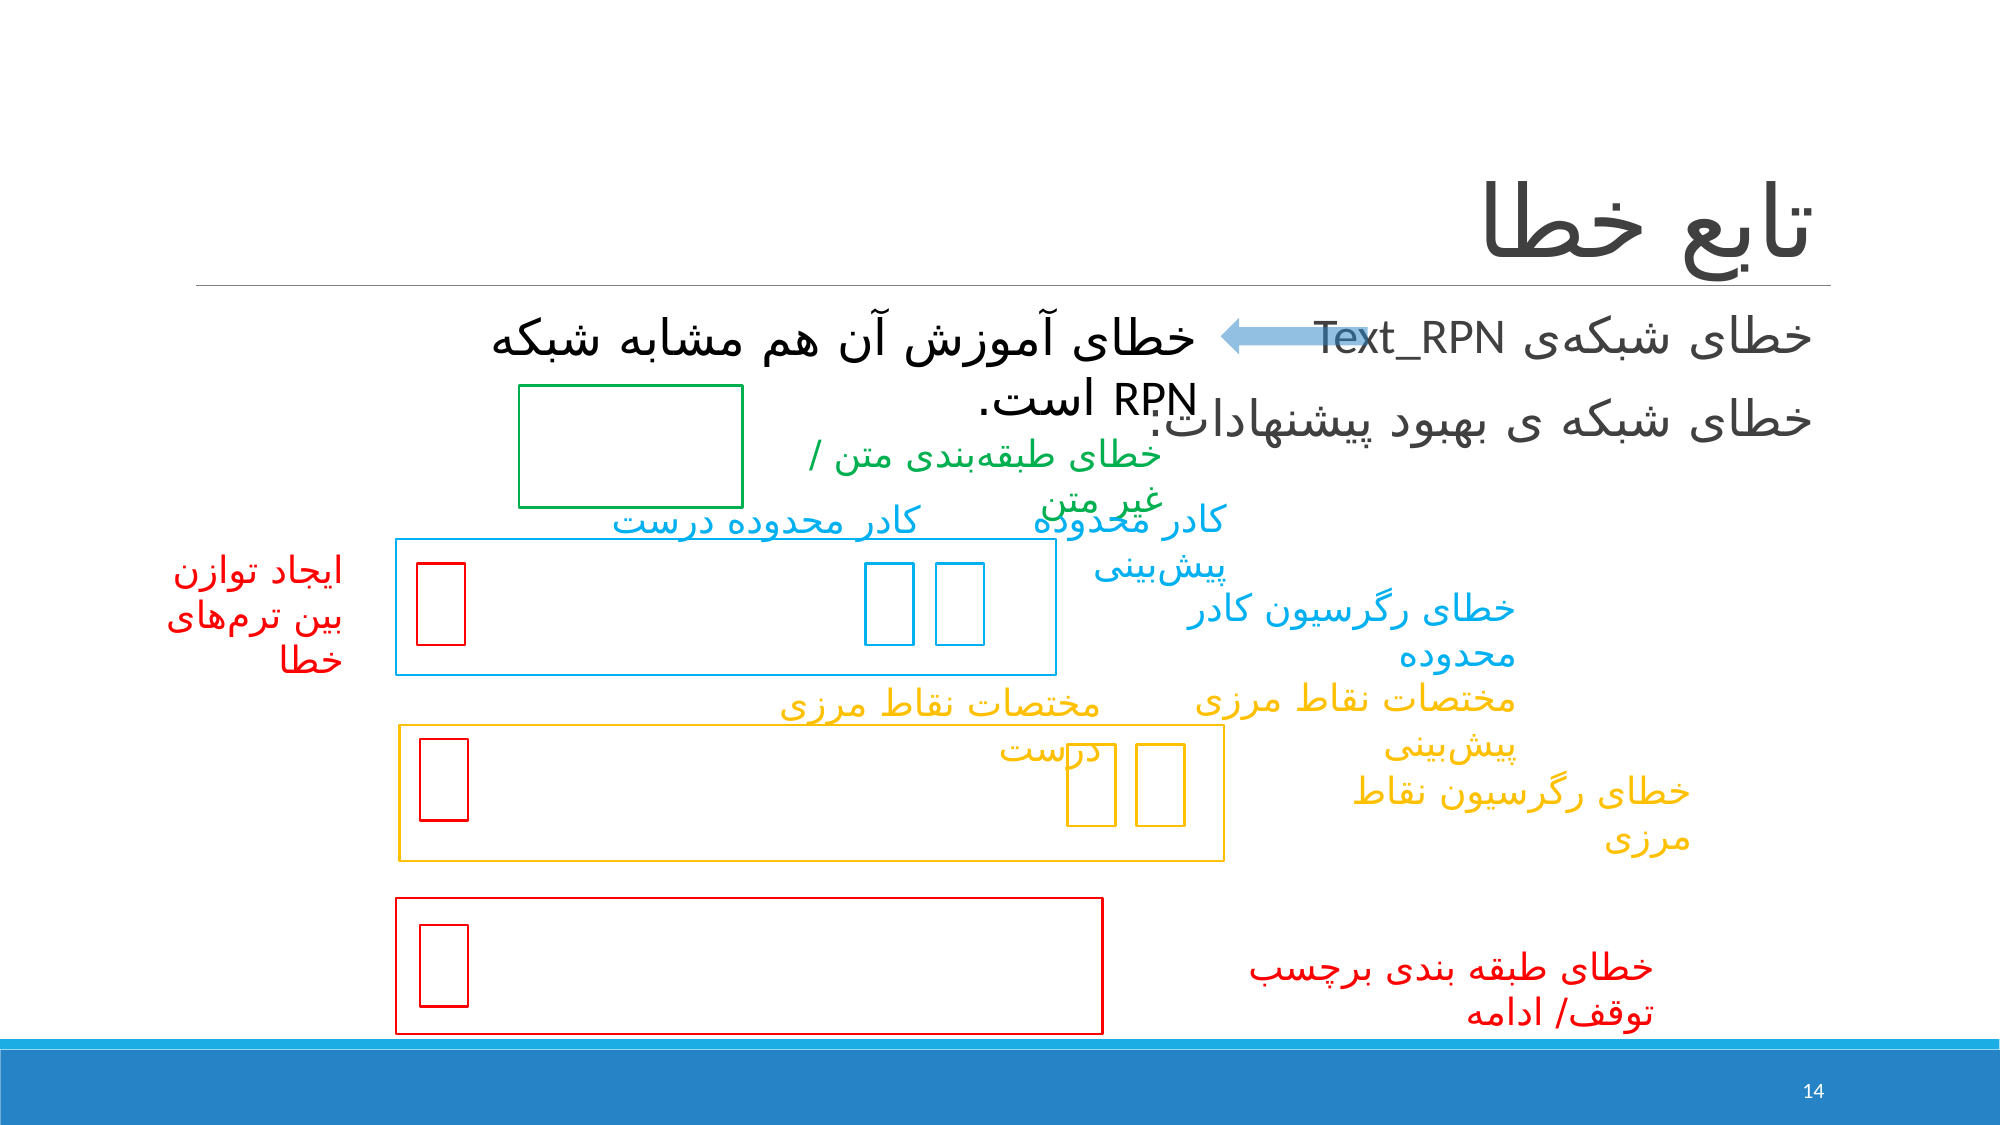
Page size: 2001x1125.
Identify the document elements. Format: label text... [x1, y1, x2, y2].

text_box خطای رگرسیون کادر محدوده [1096, 576, 1532, 671]
text_box مختصات نقاط مرزی درست [663, 671, 1117, 777]
text_box [864, 562, 915, 646]
title تابع خطا [180, 47, 1830, 285]
text_box خطای رگرسیون نقاط مرزی [1271, 760, 1707, 865]
slide_number 14 [1624, 1059, 1840, 1120]
text_box [395, 897, 1104, 1035]
text_box [518, 384, 744, 488]
text_box کادر محدوده درست [500, 488, 937, 549]
text_box خطای آموزش آن هم مشابه شبکه RPN است. [445, 298, 1213, 433]
text_box ایجاد توازن بین ترم‌های خطا [142, 538, 359, 689]
text_box [398, 724, 1225, 862]
text_box خطای طبقه بندی برچسب توقف/ ادامه [1156, 935, 1670, 1041]
text_box [935, 562, 985, 646]
text_box کادر محدوده پیش‌بینی [941, 487, 1242, 592]
text_box [1220, 317, 1368, 355]
text_box [1066, 777, 1117, 827]
text_box خطای طبقه‌بندی متن / غیر متن [744, 423, 1178, 528]
text_box [1135, 772, 1186, 827]
text_box مختصات نقاط مرزی پیش‌بینی [1115, 666, 1532, 772]
list خطای شبکه‌ی Text_RPN خطای شبکه ی بهبود پیشنهادات: [180, 302, 1830, 963]
text_box [395, 538, 1057, 676]
